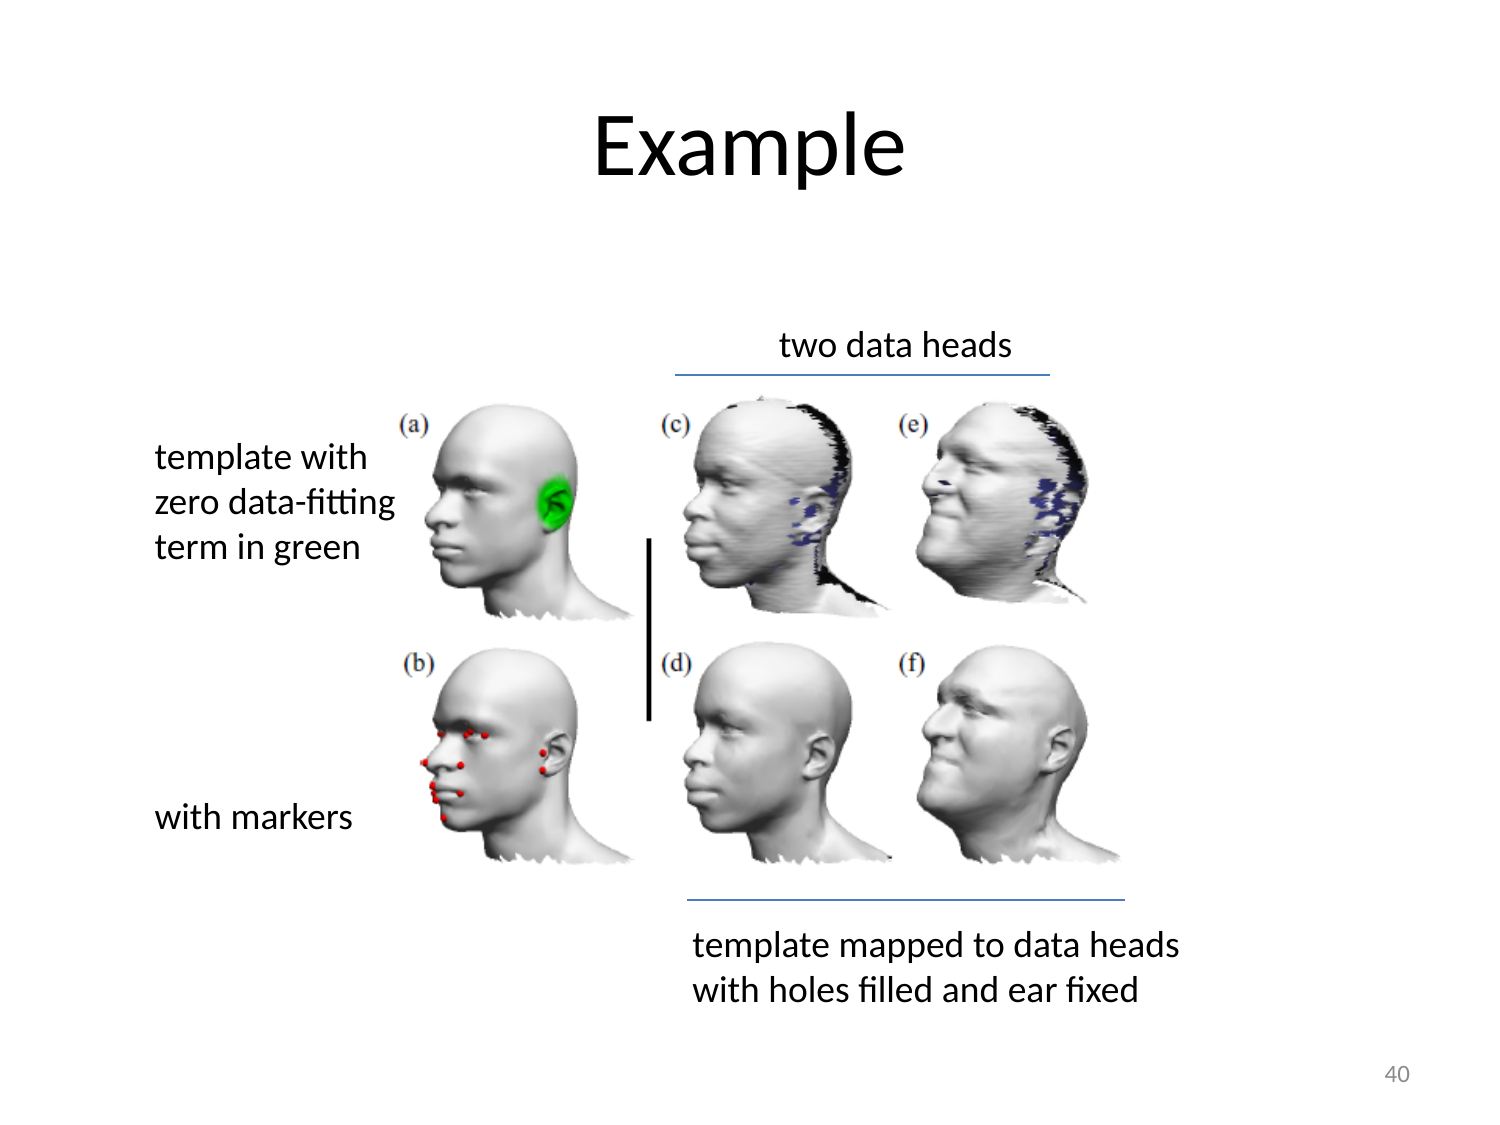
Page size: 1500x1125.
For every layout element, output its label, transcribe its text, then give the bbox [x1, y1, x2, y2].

slide_number 40 [1074, 1042, 1425, 1103]
text_box two data heads [763, 312, 1028, 348]
text_box template with zero data-fitting term in green with markers [139, 424, 344, 845]
text_box template mapped to data heads with holes filled and ear fixed [677, 912, 1196, 1018]
title Example [75, 45, 1425, 233]
picture [349, 349, 1151, 901]
